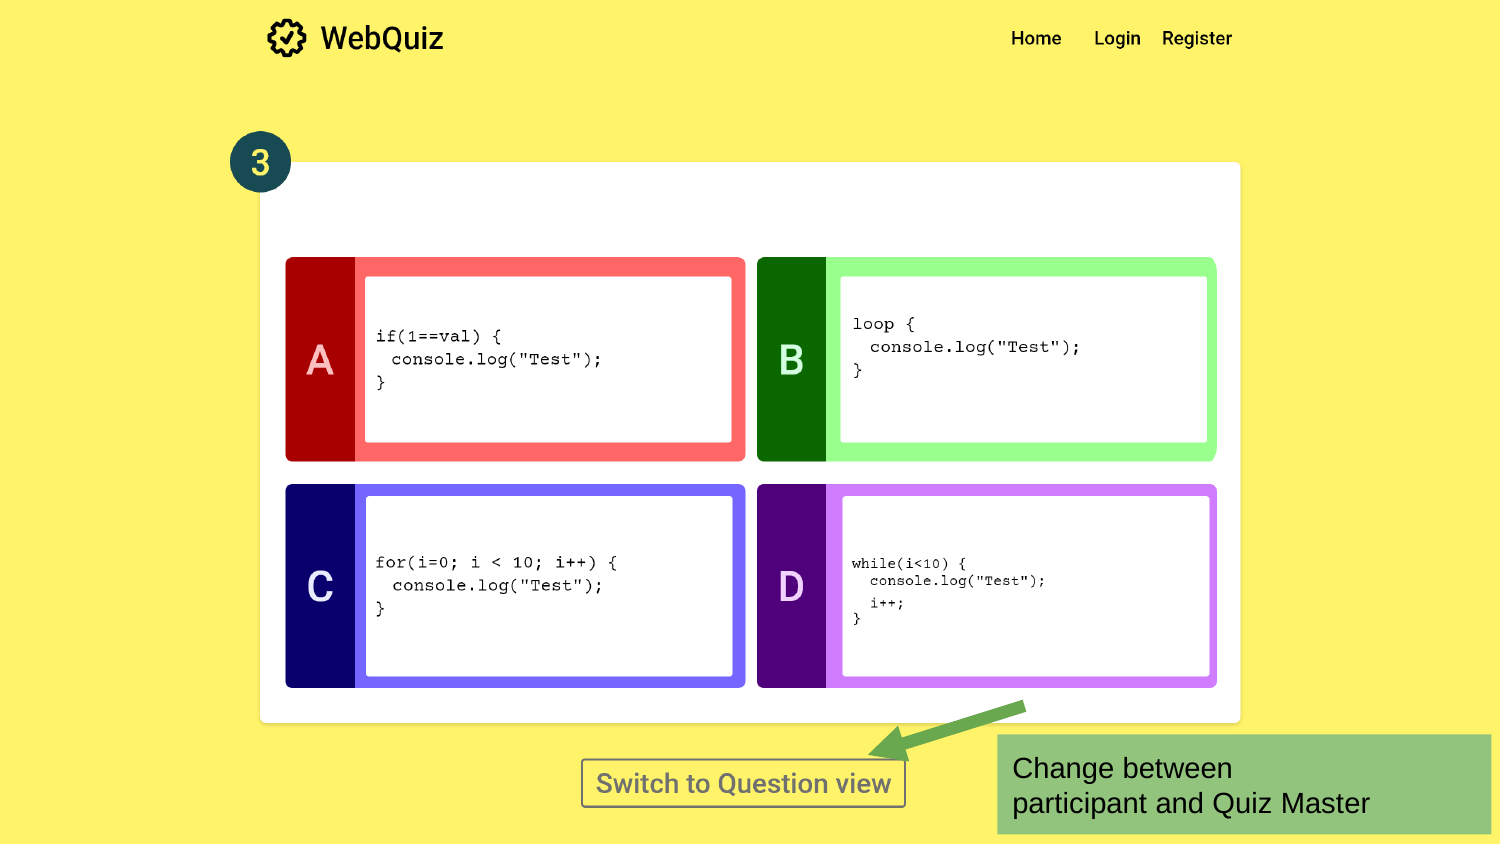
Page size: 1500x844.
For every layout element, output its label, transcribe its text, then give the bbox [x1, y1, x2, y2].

text_box Change between participant and Quiz Master [1319, 734, 1492, 835]
picture [185, 0, 1315, 844]
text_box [867, 705, 1025, 756]
